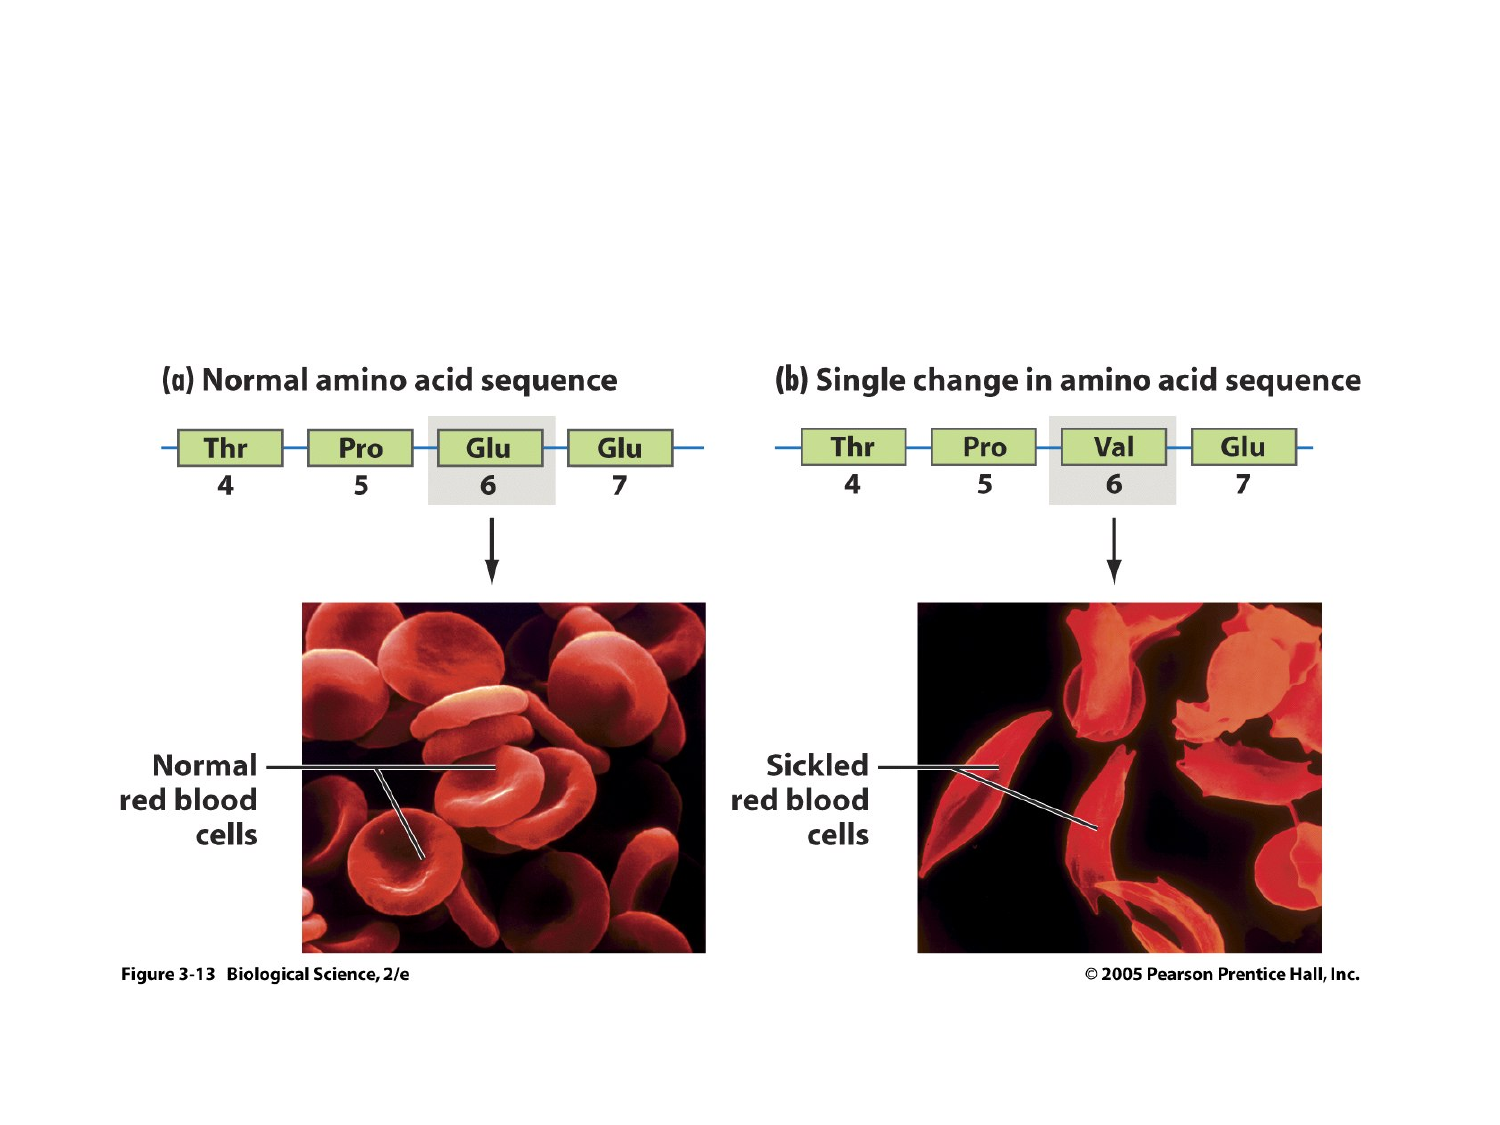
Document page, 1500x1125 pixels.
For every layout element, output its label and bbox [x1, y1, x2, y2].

picture [112, 349, 1368, 985]
